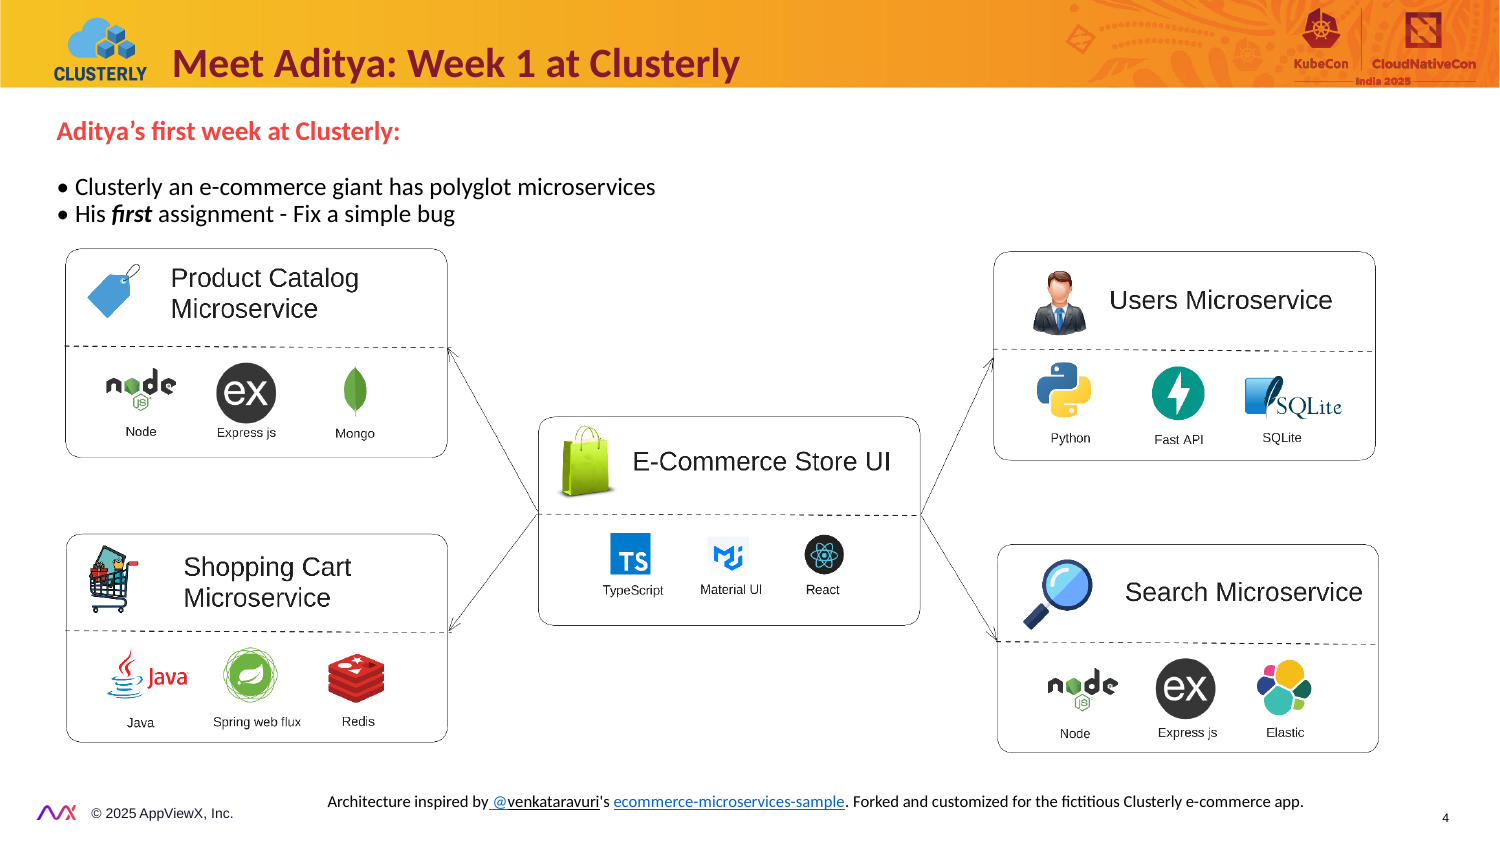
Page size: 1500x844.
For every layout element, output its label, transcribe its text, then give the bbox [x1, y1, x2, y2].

text_box Aditya’s first week at Clusterly: • Clusterly an e-commerce giant has polyglot microservices • His first assignment - Fix a simple bug [45, 112, 862, 260]
text_box Architecture inspired by @venkataravuri's ecommerce-microservices-sample. Forked and customized for the fictitious Clusterly e-commerce app. [312, 781, 1349, 822]
picture [0, 0, 1500, 834]
text_box Meet Aditya: Week 1 at Clusterly [160, 8, 1455, 119]
